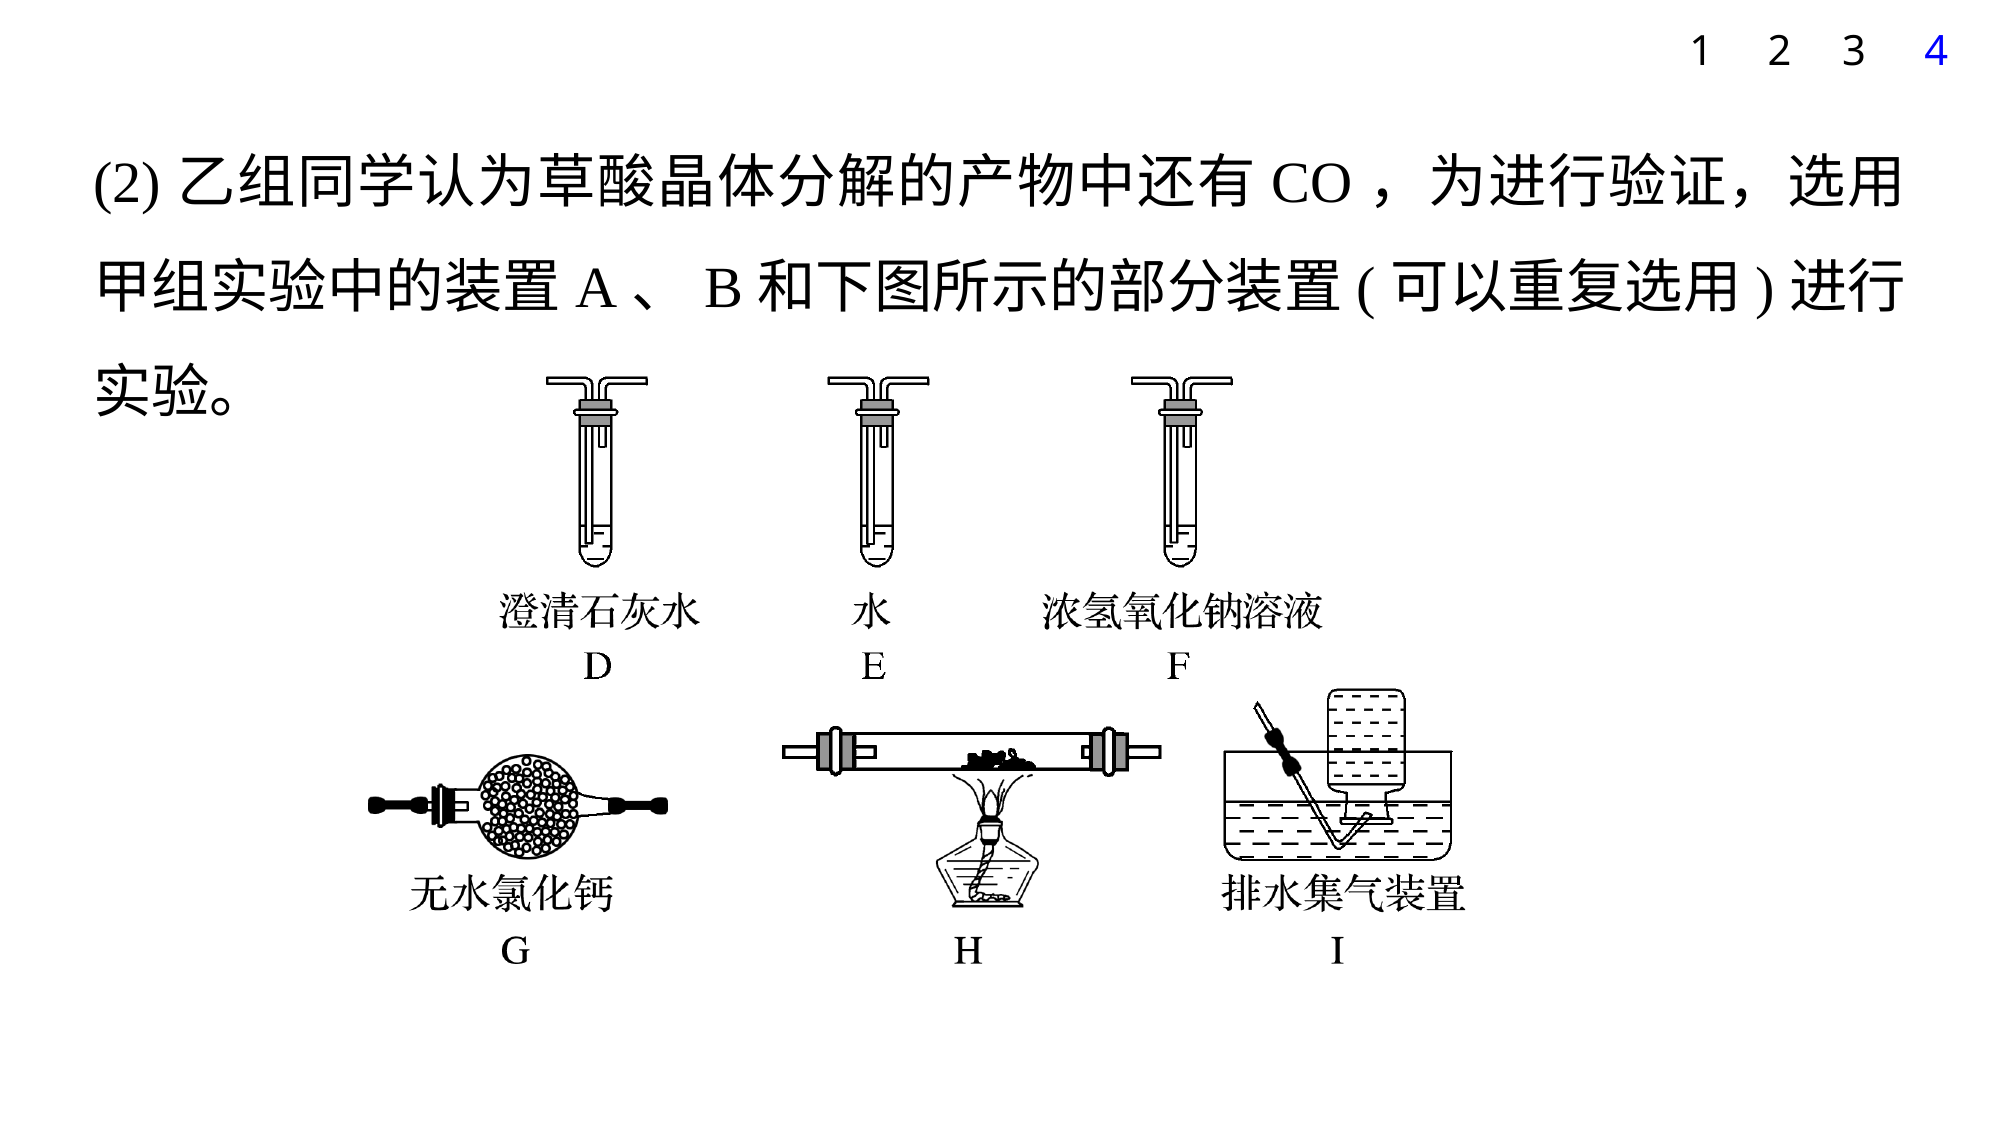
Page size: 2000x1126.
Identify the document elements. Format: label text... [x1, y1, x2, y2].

picture [354, 360, 1479, 977]
text_box 2 [1750, 1, 1812, 97]
text_box (2)乙组同学认为草酸晶体分解的产物中还有CO，为进行验证，选用甲组实验中的装置A、B和下图所示的部分装置(可以重复选用)进行实验。 [78, 101, 1921, 432]
text_box 4 [1903, 1, 1969, 97]
text_box 1 [1668, 1, 1734, 97]
text_box 3 [1828, 1, 1887, 97]
